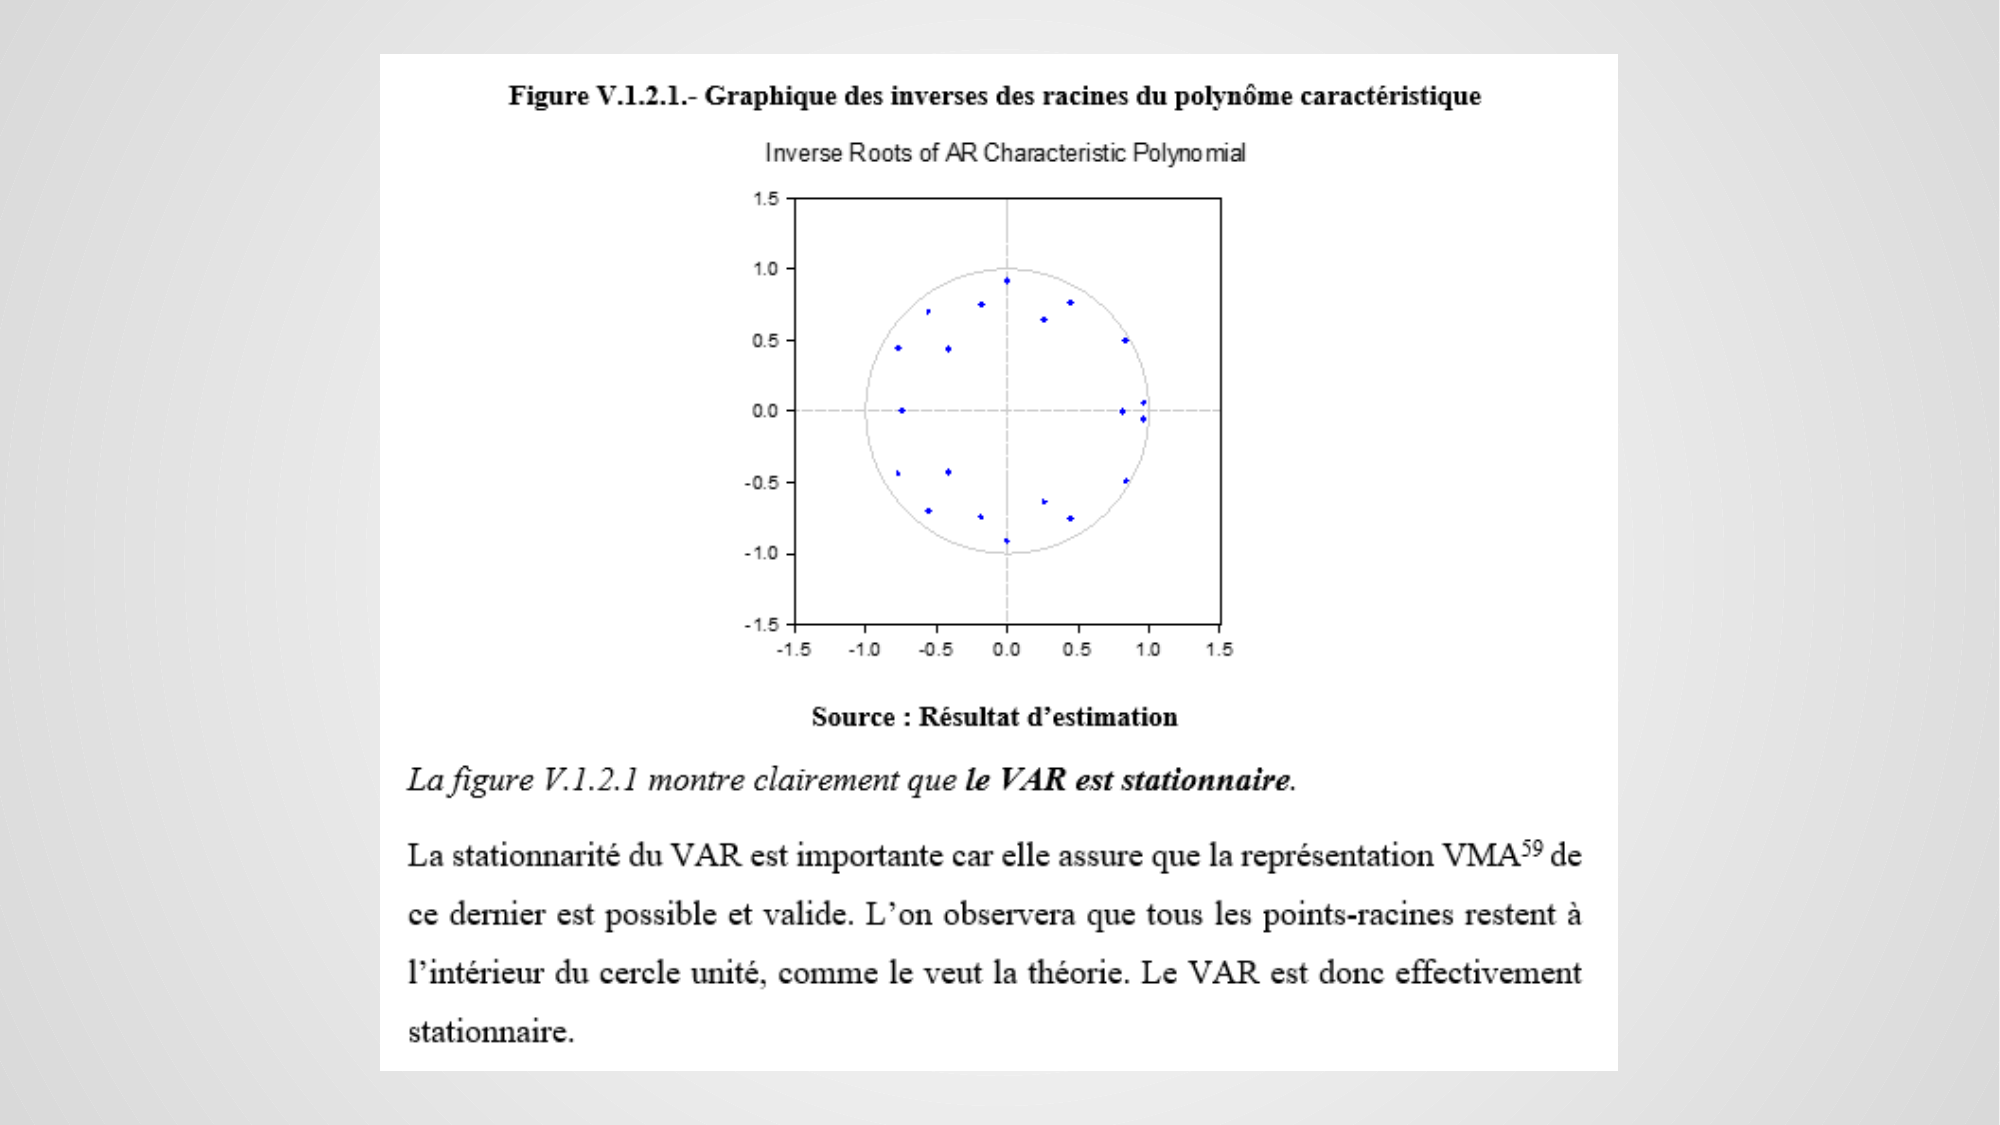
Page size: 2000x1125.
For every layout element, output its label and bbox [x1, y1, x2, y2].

picture [380, 54, 1619, 1071]
